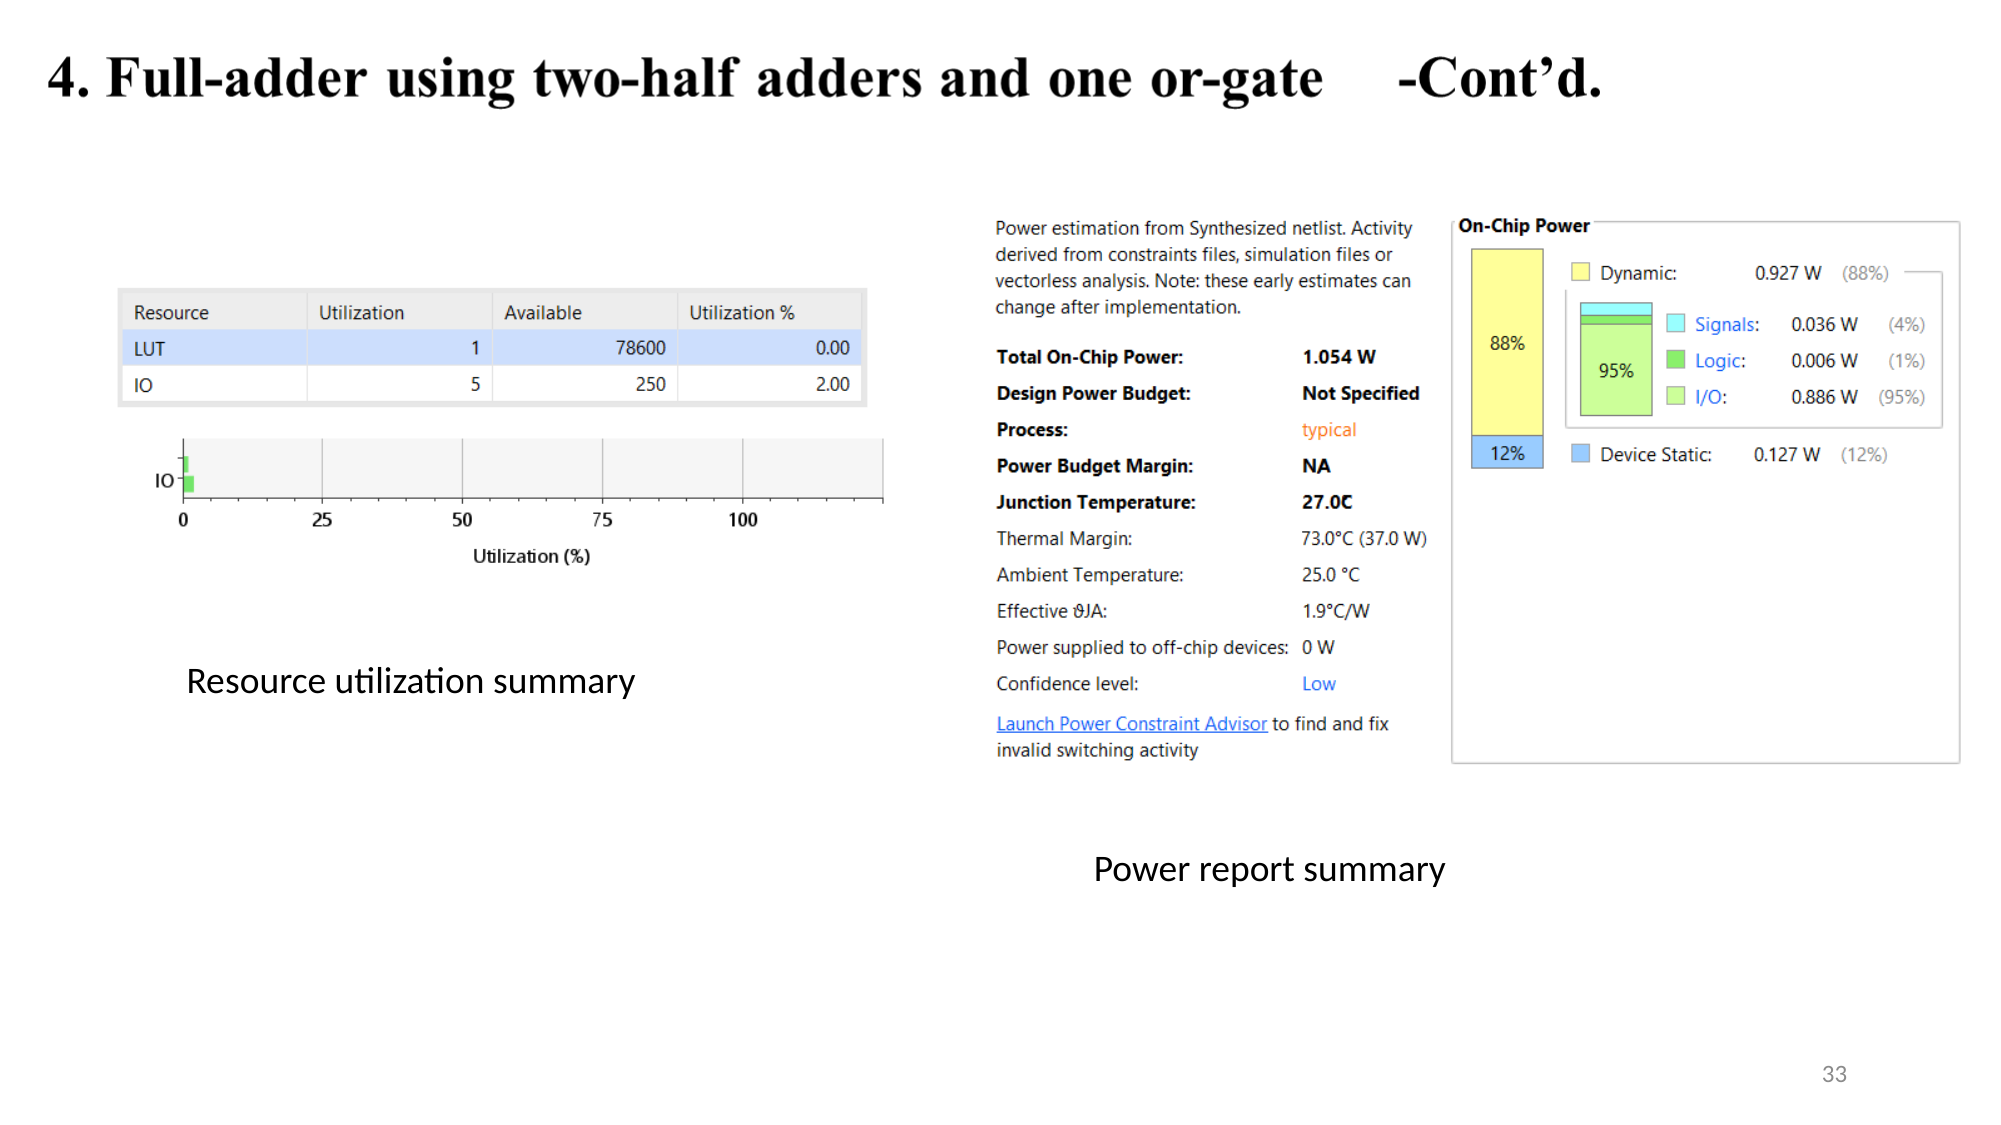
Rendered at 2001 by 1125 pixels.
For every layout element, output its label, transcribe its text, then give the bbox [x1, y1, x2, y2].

picture [978, 206, 1977, 783]
text_box Power report summary [1079, 837, 1462, 897]
picture [11, 22, 1638, 146]
text_box Resource utilization summary [171, 648, 652, 709]
picture [104, 273, 915, 578]
slide_number 33 [1412, 1042, 1863, 1103]
